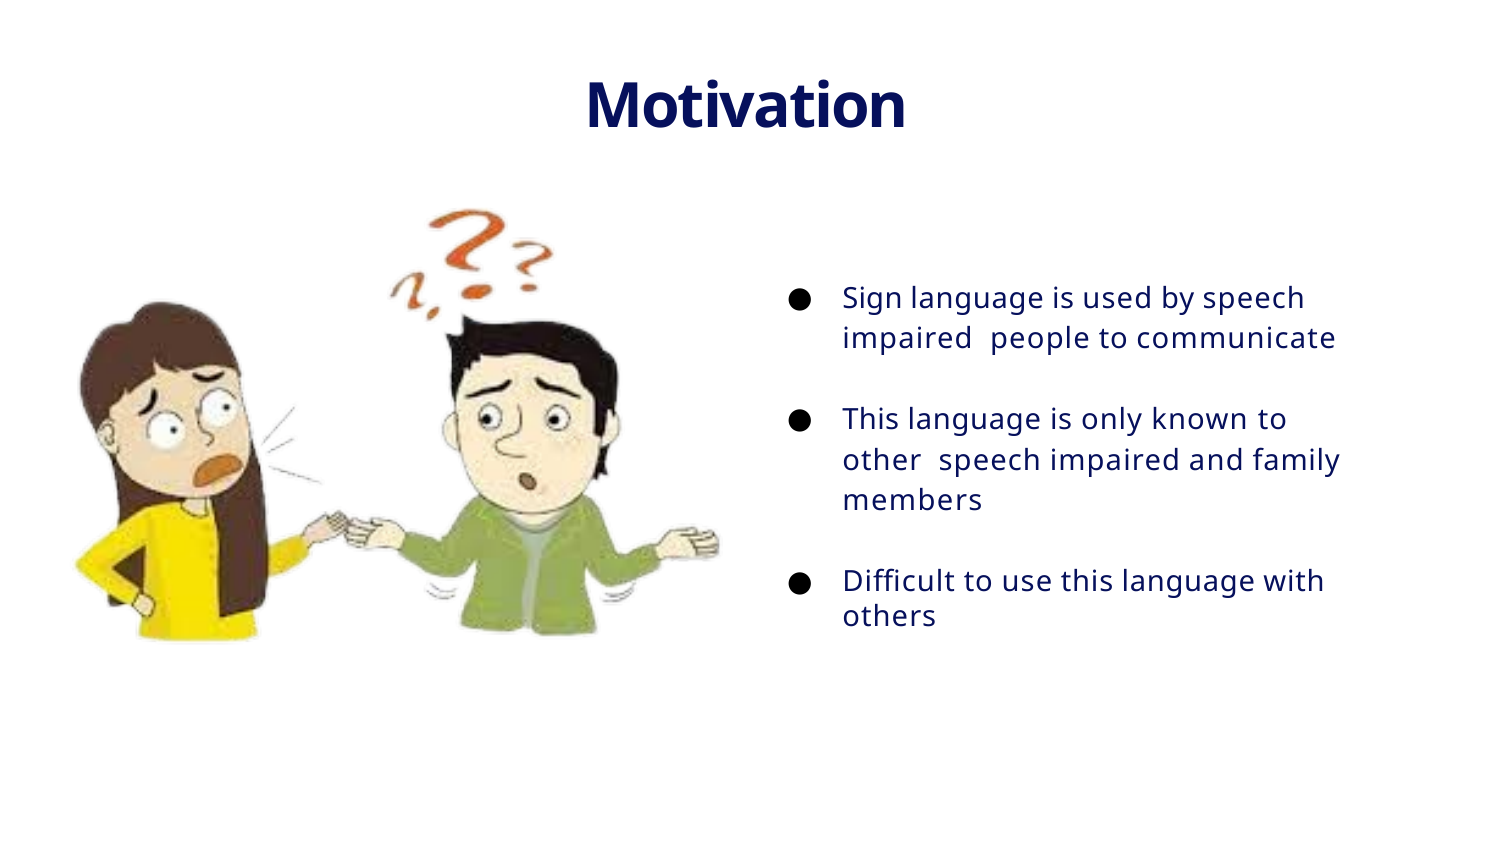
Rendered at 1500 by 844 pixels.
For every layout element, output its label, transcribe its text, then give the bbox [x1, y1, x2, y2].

title Motivation [582, 62, 938, 206]
text_box Sign language is used by speech impaired people to communicate This language is only known to other speech impaired and family members Diﬃcult to use this language with others [785, 271, 1408, 633]
picture [54, 207, 740, 647]
